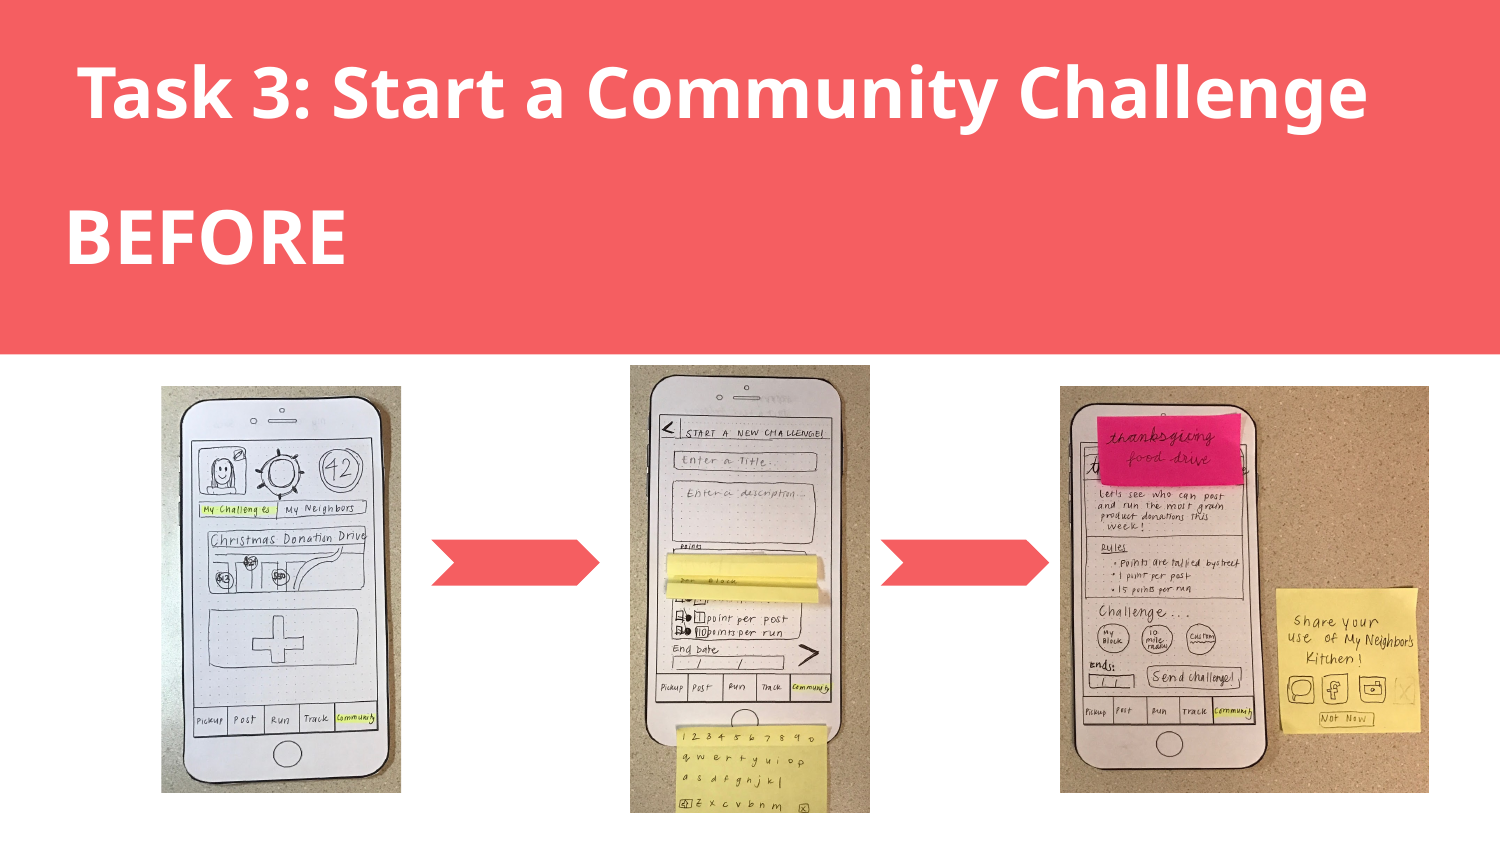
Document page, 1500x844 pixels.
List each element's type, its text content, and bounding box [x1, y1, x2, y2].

title Task 3: Start a Community Challenge [61, 24, 1439, 148]
picture [161, 385, 402, 793]
picture [629, 365, 871, 813]
text_box [880, 539, 1050, 586]
picture [1059, 385, 1430, 793]
text_box [431, 539, 600, 586]
title BEFORE [48, 190, 414, 295]
